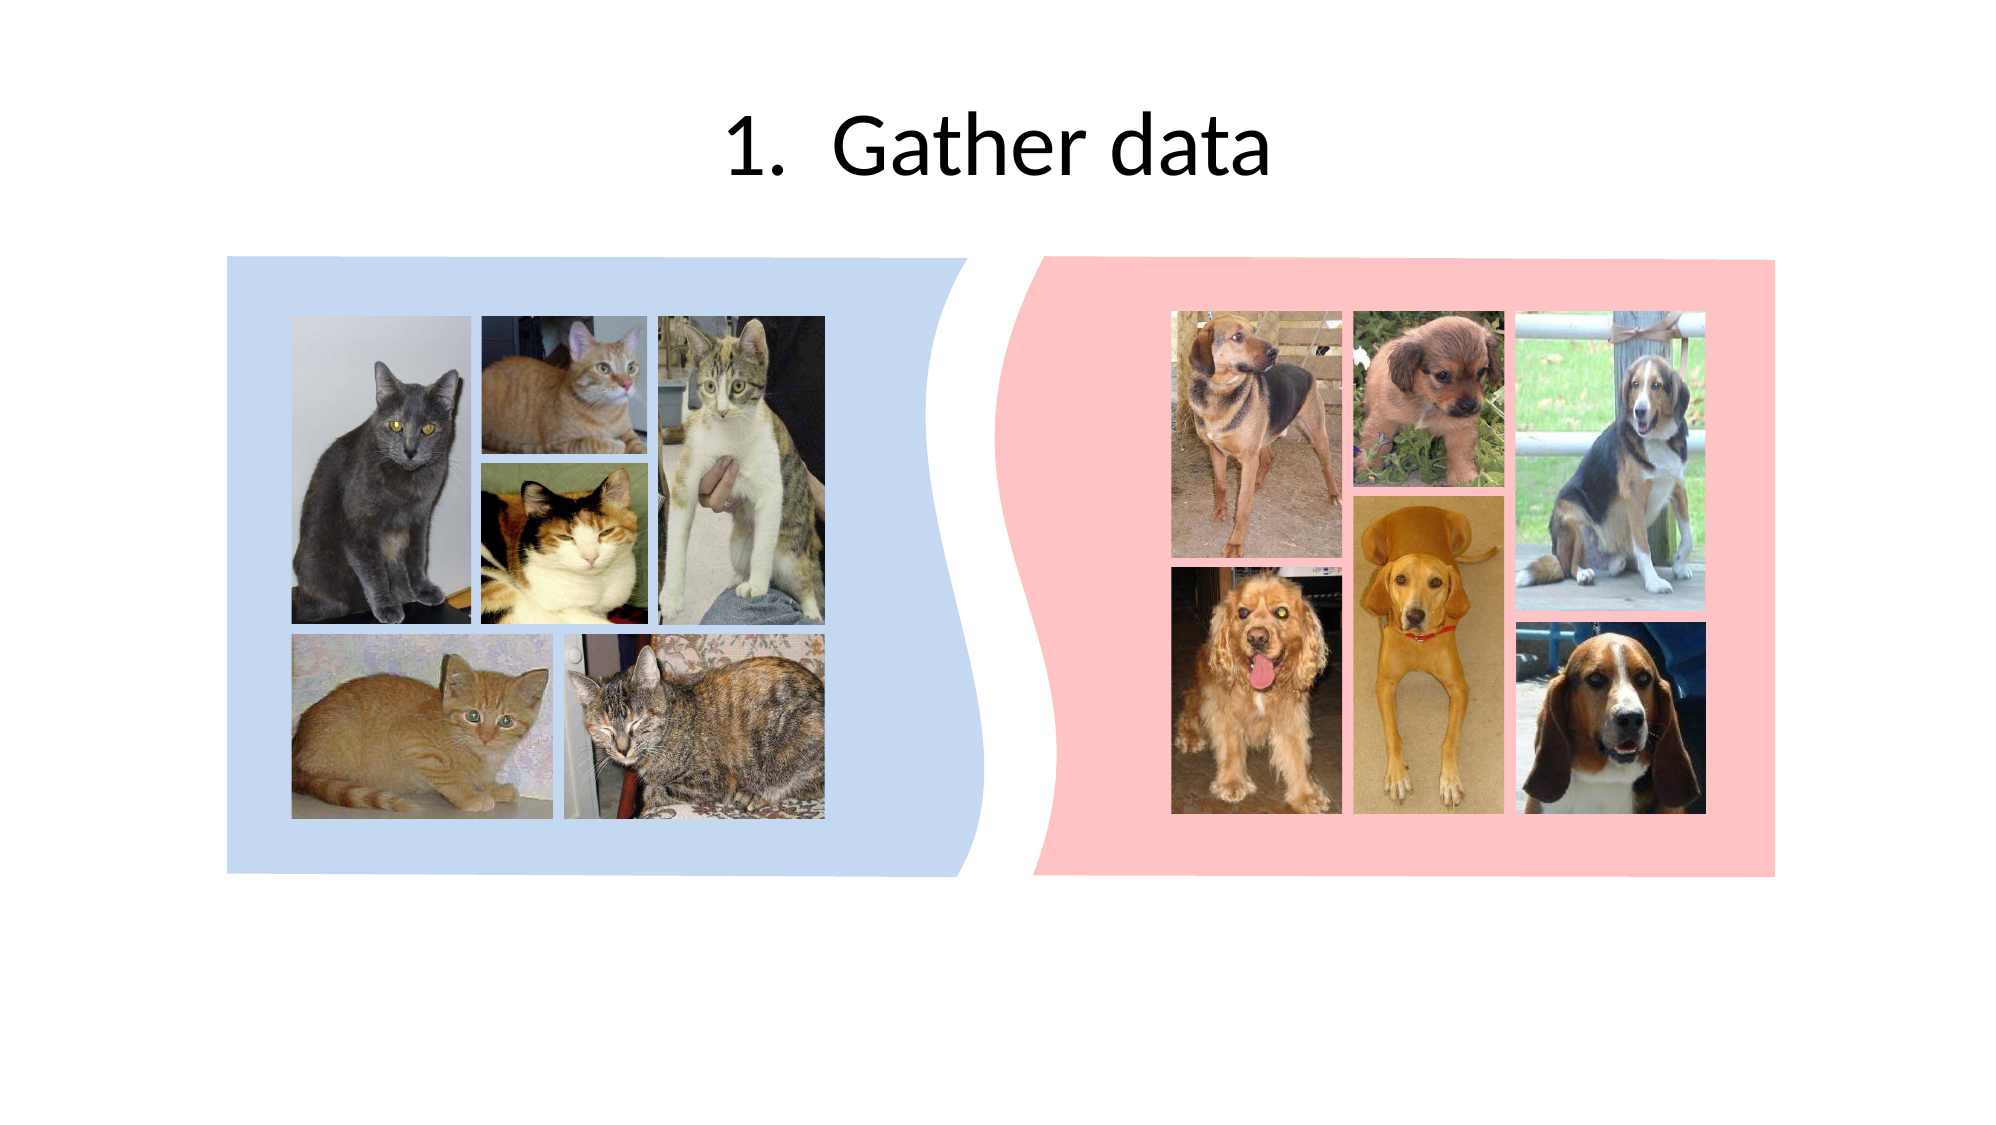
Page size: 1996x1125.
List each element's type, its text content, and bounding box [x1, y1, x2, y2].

title 1. Gather data [99, 45, 1896, 233]
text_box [1171, 311, 1706, 814]
picture [481, 316, 648, 454]
picture [563, 634, 825, 820]
picture [291, 316, 472, 625]
picture [481, 462, 648, 625]
picture [657, 316, 826, 625]
picture [291, 634, 554, 820]
text_box [994, 256, 1776, 878]
text_box [227, 256, 985, 878]
